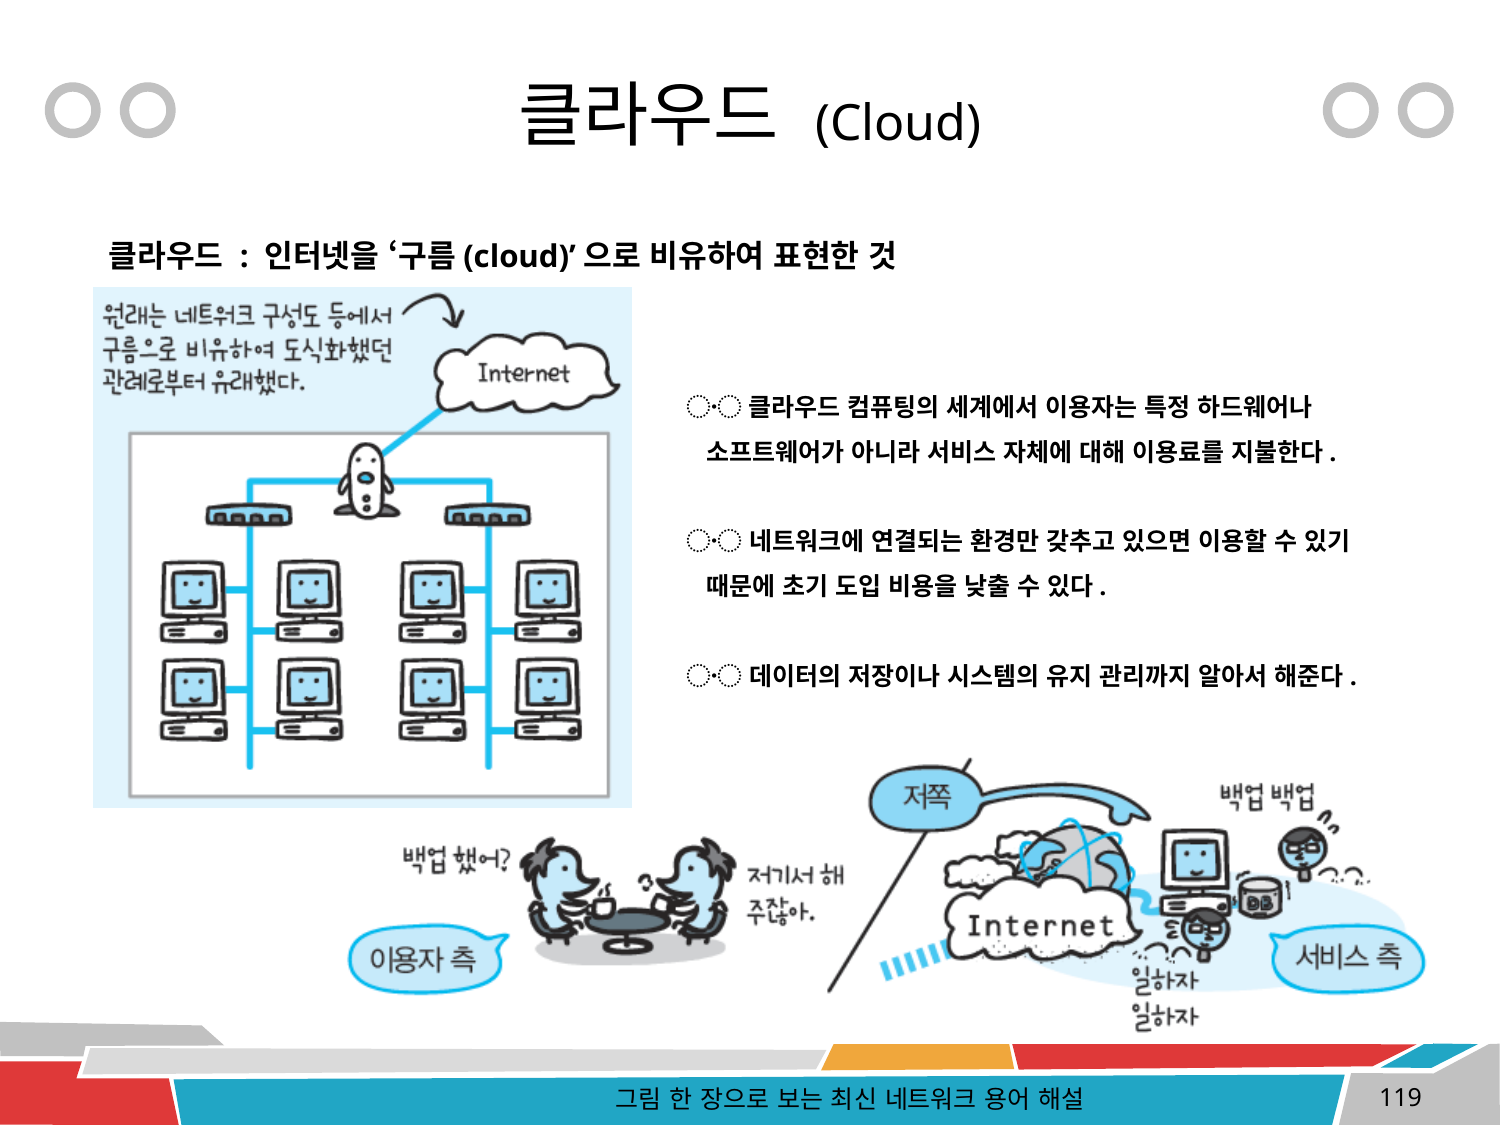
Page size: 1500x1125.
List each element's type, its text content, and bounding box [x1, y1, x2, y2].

slide_number 119 [1361, 1080, 1437, 1118]
text_box 클라우드 : 인터넷을 ‘구름(cloud)’으로 비유하여 표현한 것 [93, 210, 1352, 282]
title 클라우드 (Cloud) [175, 18, 1325, 206]
picture [93, 287, 1433, 1044]
footer 그림 한 장으로 보는 최신 네트워크 용어 해설 [438, 1080, 1263, 1118]
text_box 〮 클라우드 컴퓨팅의 세계에서 이용자는 특정 하드웨어나 소프트웨어가 아니라 서비스 자체에 대해 이용료를 지불한다. 〮 네트워크에 연결되는 환경만 갖추고 있으면 이용할 수 있기 때문에 초기 도입 비용을 낮출 수 있다. 〮 데이터의 저장이나 시스템의 유지 관리까지 알아서 해준다. [671, 368, 1451, 698]
